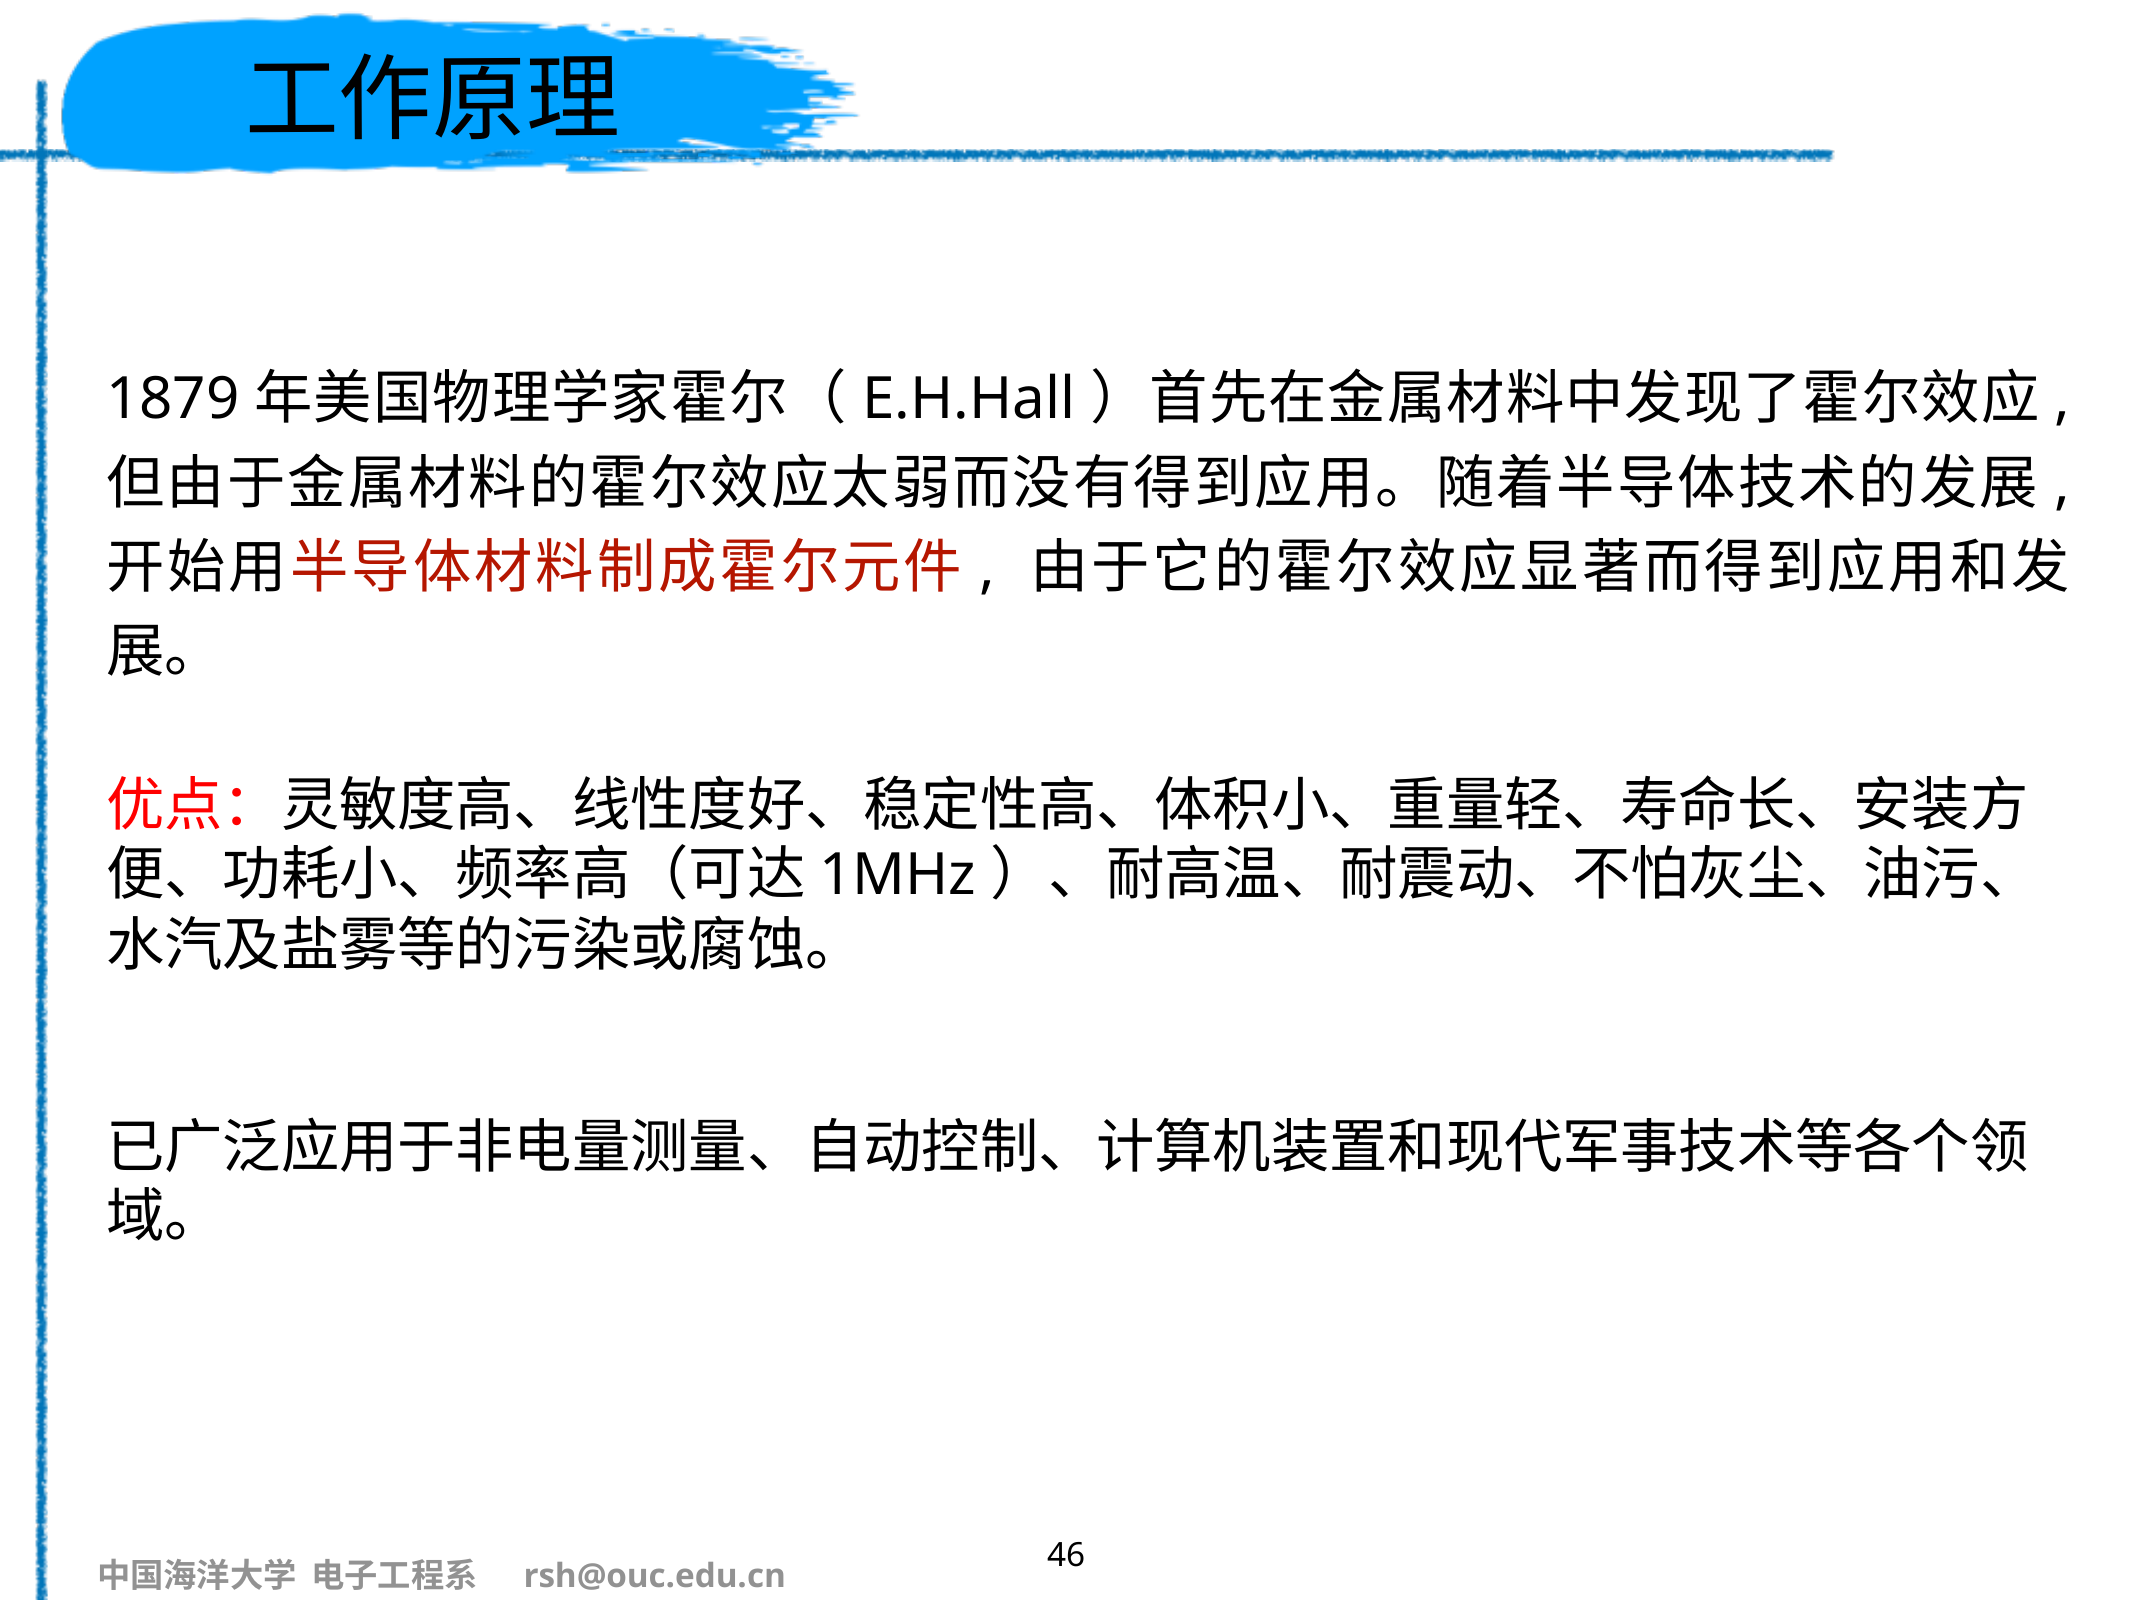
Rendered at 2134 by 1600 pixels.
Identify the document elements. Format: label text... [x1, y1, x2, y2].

picture [798, 10, 1841, 178]
slide_number 46 [1037, 1524, 1095, 1579]
text_box 已广泛应用于非电量测量、自动控制、计算机装置和现代军事技术等各个领域。 [97, 1100, 2079, 1257]
picture [0, 10, 67, 1600]
title 工作原理 [66, 0, 799, 188]
text_box 1879年美国物理学家霍尔（E.H.Hall）首先在金属材料中发现了霍尔效应, 但由于金属材料的霍尔效应太弱而没有得到应用。随着半导体技术的发展, 开始用半导体材料制成霍尔元件, 由于它的霍尔效应显著而得到应用和发展。 [97, 338, 2079, 691]
text_box 优点：灵敏度高、线性度好、稳定性高、体积小、重量轻、寿命长、安装方便、功耗小、频率高（可达1MHz）、耐高温、耐震动、不怕灰尘、油污、水汽及盐雾等的污染或腐蚀。 [97, 758, 2079, 985]
